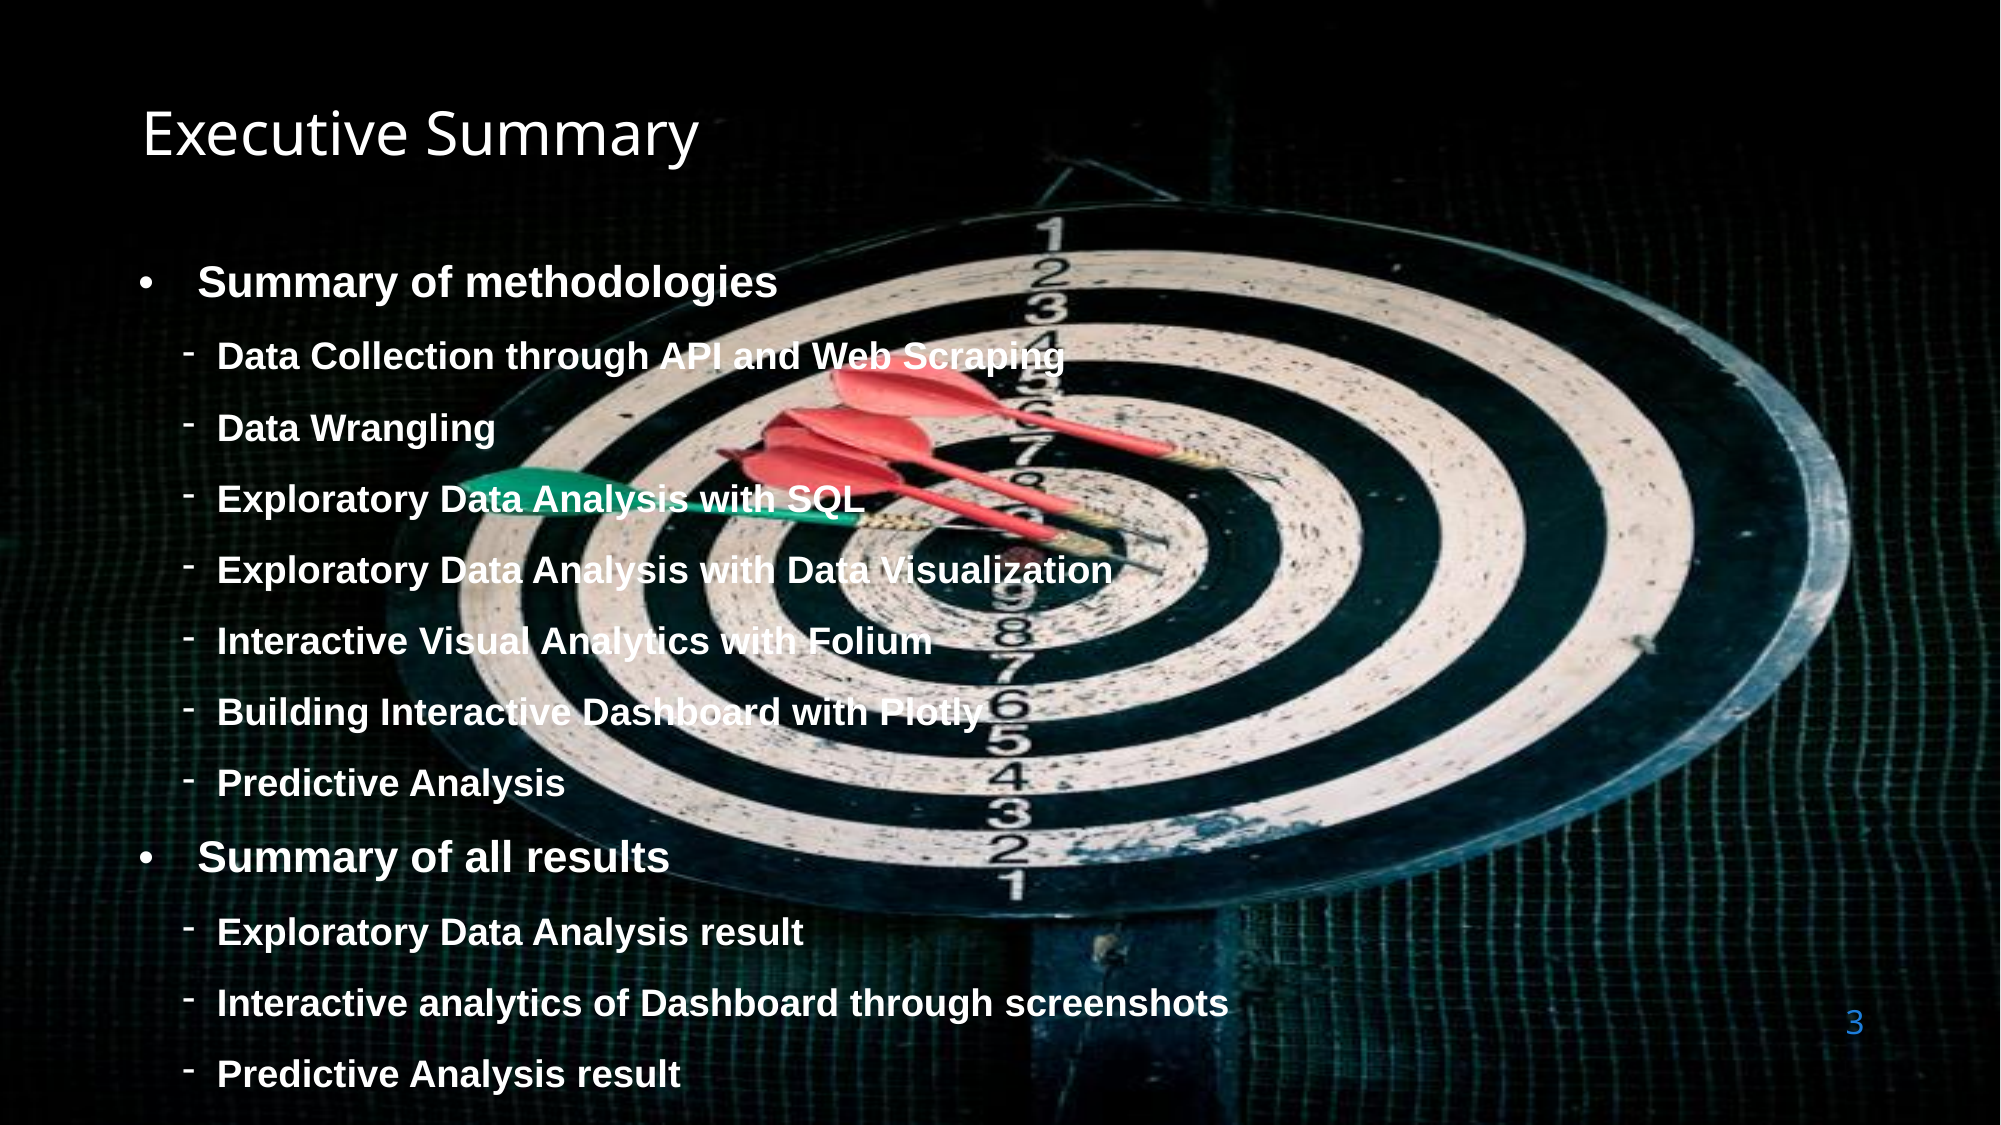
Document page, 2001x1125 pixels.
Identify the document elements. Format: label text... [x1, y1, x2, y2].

text_box Executive Summary [126, 88, 1852, 179]
picture [0, 0, 2001, 1125]
text_box Summary of methodologies Data Collection through API and Web Scraping Data Wrangling Exploratory Data Analysis with SQL Exploratory Data Analysis with Data Visualization Interactive Visual Analytics with Folium Building Interactive Dashboard with Plotly Predictive Analysis Summary of all results Exploratory Data Analysis result Interactive analytics of Dashboard through screenshots Predictive Analysis result [123, 250, 1877, 1104]
